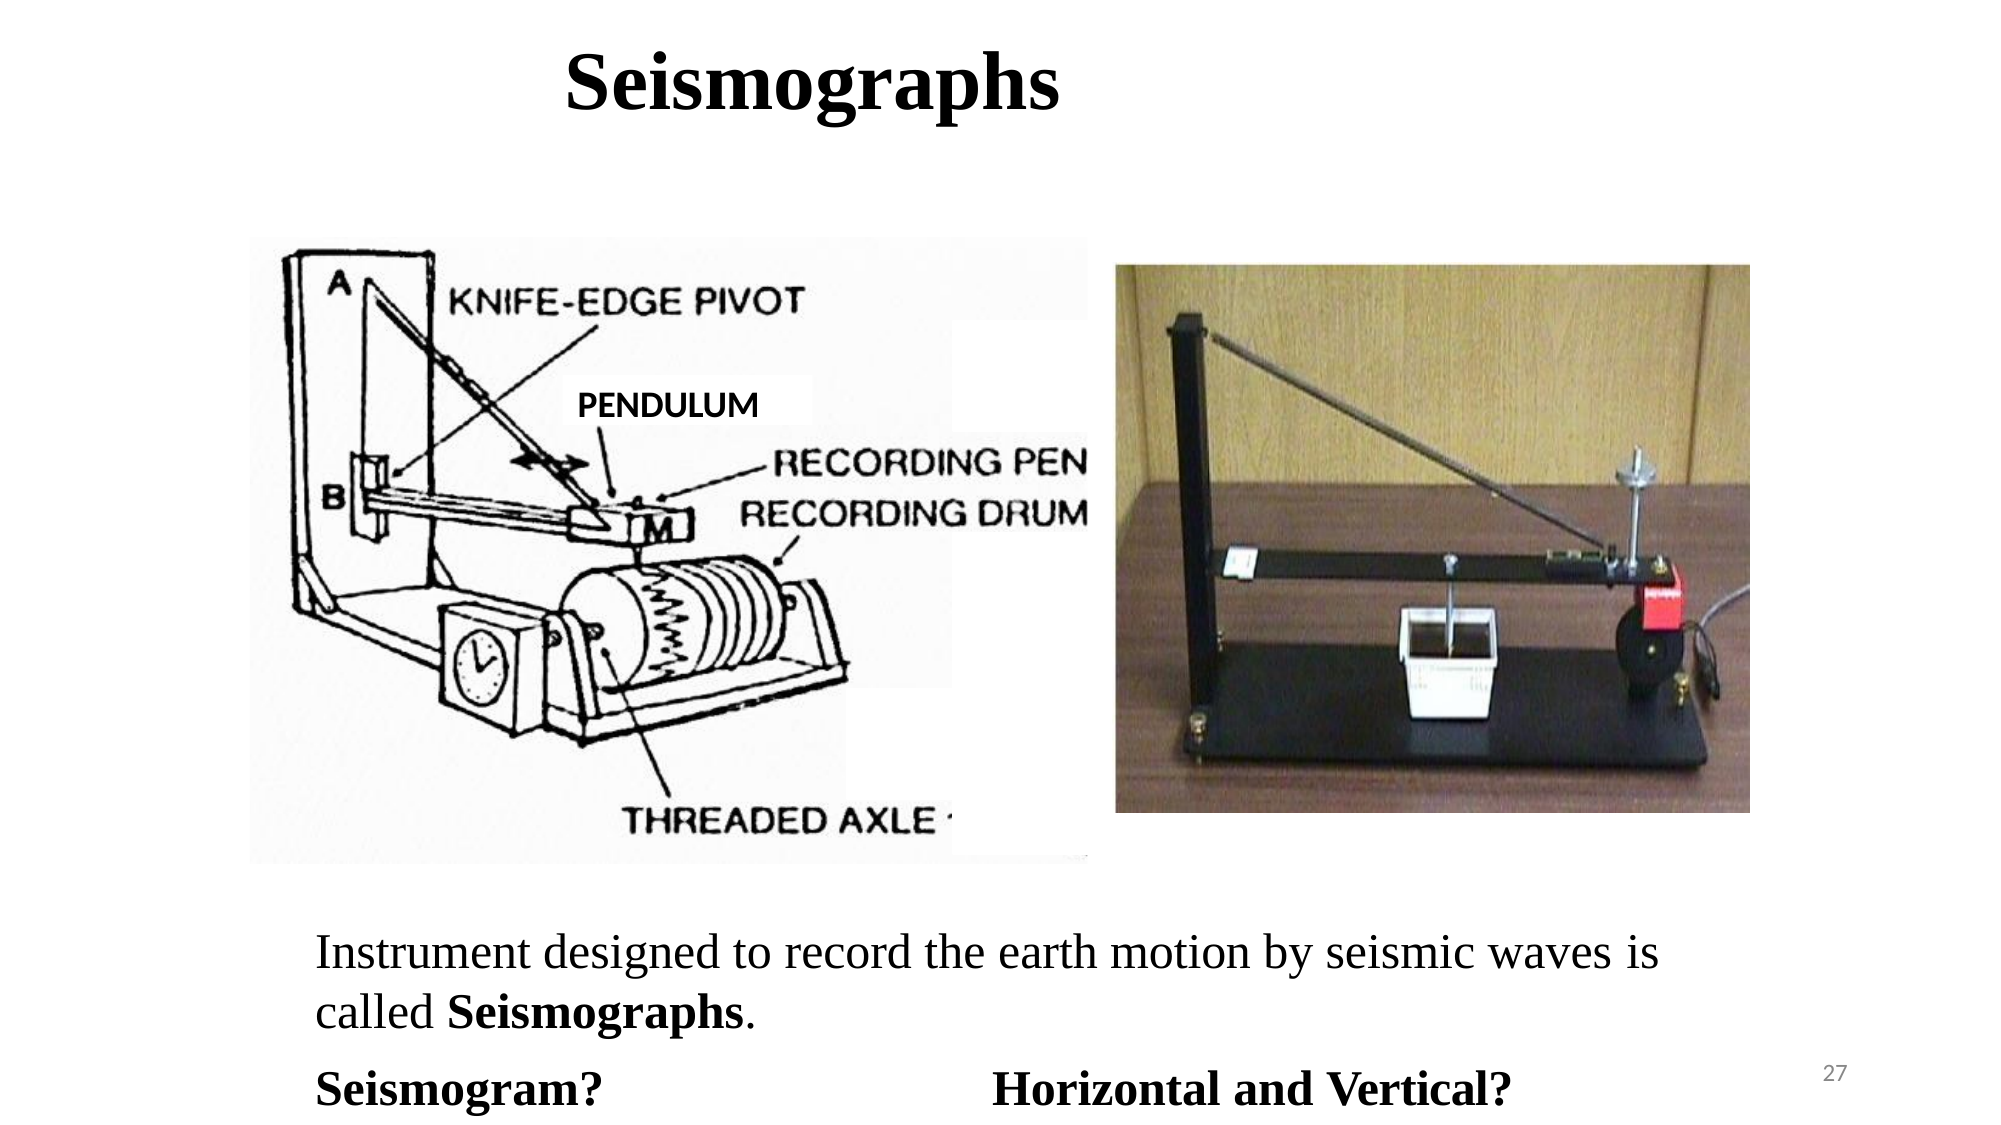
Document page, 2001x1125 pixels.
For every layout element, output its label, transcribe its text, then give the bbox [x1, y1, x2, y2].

title Seismographs [563, 23, 1064, 214]
text_box 27 [1820, 1054, 1850, 1087]
text_box Instrument designed to record the earth motion by seismic waves is called Seismographs. Seismogram? Horizontal and Vertical? [312, 916, 1663, 1116]
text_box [249, 237, 1089, 864]
text_box [1112, 262, 1750, 813]
